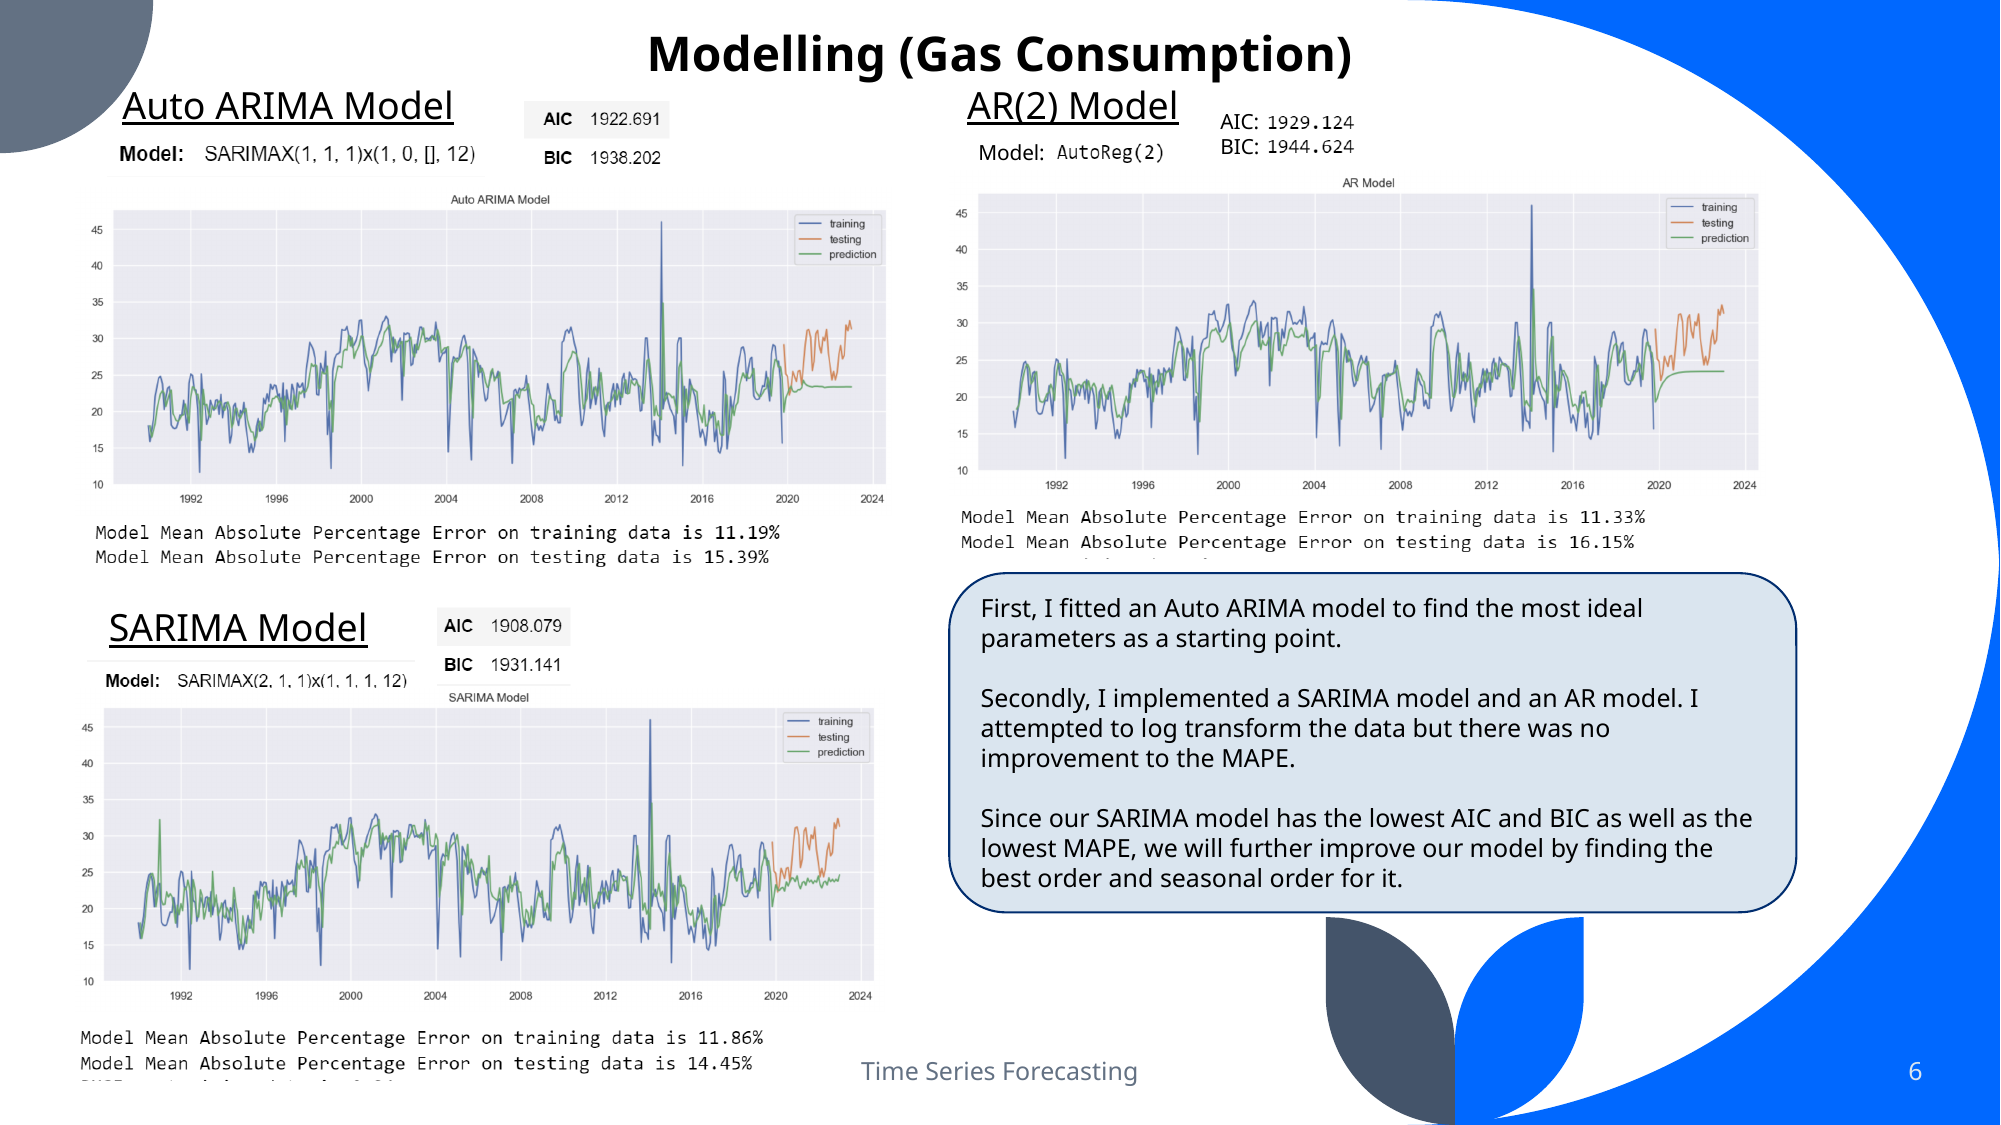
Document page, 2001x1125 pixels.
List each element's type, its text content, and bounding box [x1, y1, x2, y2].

picture [107, 132, 485, 177]
picture [75, 187, 892, 578]
picture [952, 504, 1653, 559]
picture [949, 170, 1766, 496]
picture [524, 101, 670, 177]
picture [75, 1019, 768, 1081]
picture [1050, 140, 1164, 164]
picture [437, 604, 571, 686]
text_box SARIMA Model [93, 596, 512, 657]
slide_number 6 [1665, 1042, 1938, 1103]
footer Time Series Forecasting [662, 1042, 1338, 1103]
text_box AR(2) Model [952, 74, 1263, 135]
text_box Auto ARIMA Model [107, 74, 526, 135]
text_box First, I fitted an Auto ARIMA model to find the most ideal parameters as a starting point. Secondly, I implemented a SARIMA model and an AR model. I attempted to log transform the data but there was no improvement to the MAPE. Since our SARIMA model has the lowest AIC and BIC as well as the lowest MAPE, we will further improve our model by finding the best order and seasonal order for it. [948, 572, 1798, 914]
text_box AIC: BIC: [1205, 100, 1319, 166]
title Modelling (Gas Consumption) [197, 28, 1803, 90]
picture [75, 660, 885, 1012]
text_box Model: [963, 131, 1077, 170]
picture [1262, 110, 1358, 158]
